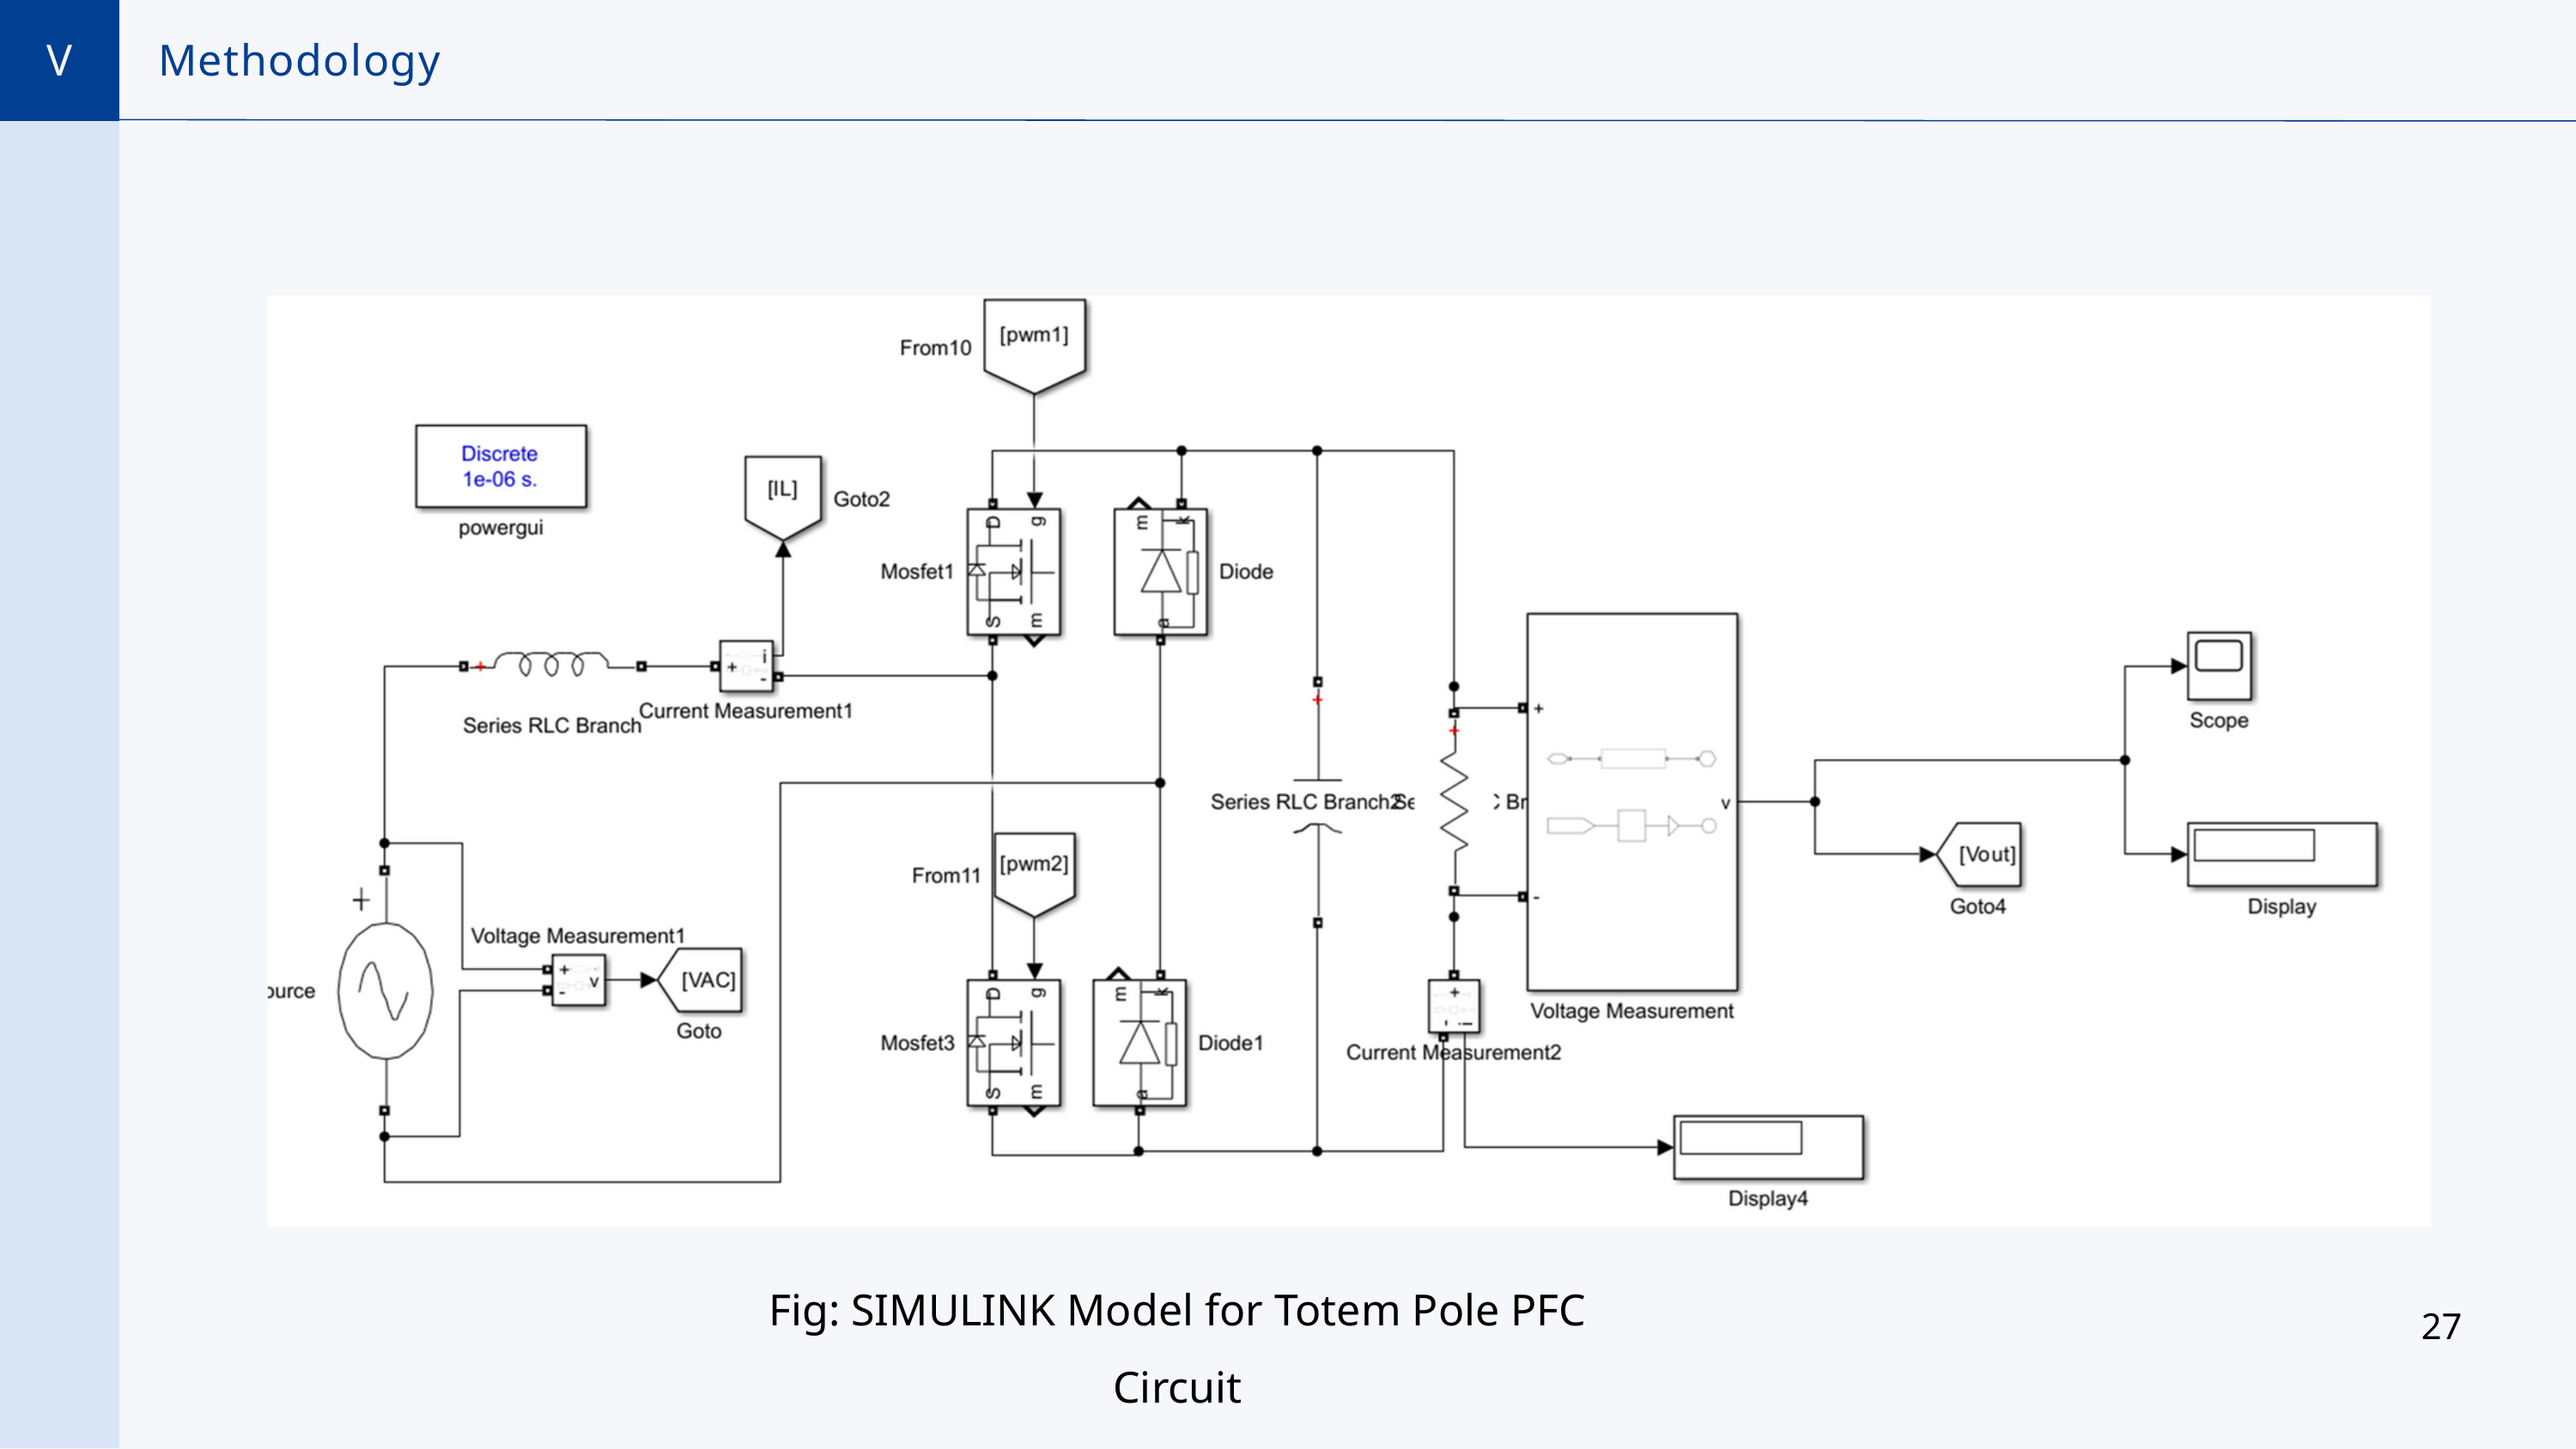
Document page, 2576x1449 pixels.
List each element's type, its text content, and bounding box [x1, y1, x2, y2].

text_box Fig: SIMULINK Model for Totem Pole PFC Circuit [705, 1257, 1650, 1412]
text_box 27 [2421, 1296, 2463, 1348]
text_box [267, 295, 2432, 1227]
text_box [0, 0, 120, 120]
text_box Methodology [158, 33, 1650, 85]
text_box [0, 120, 120, 1449]
